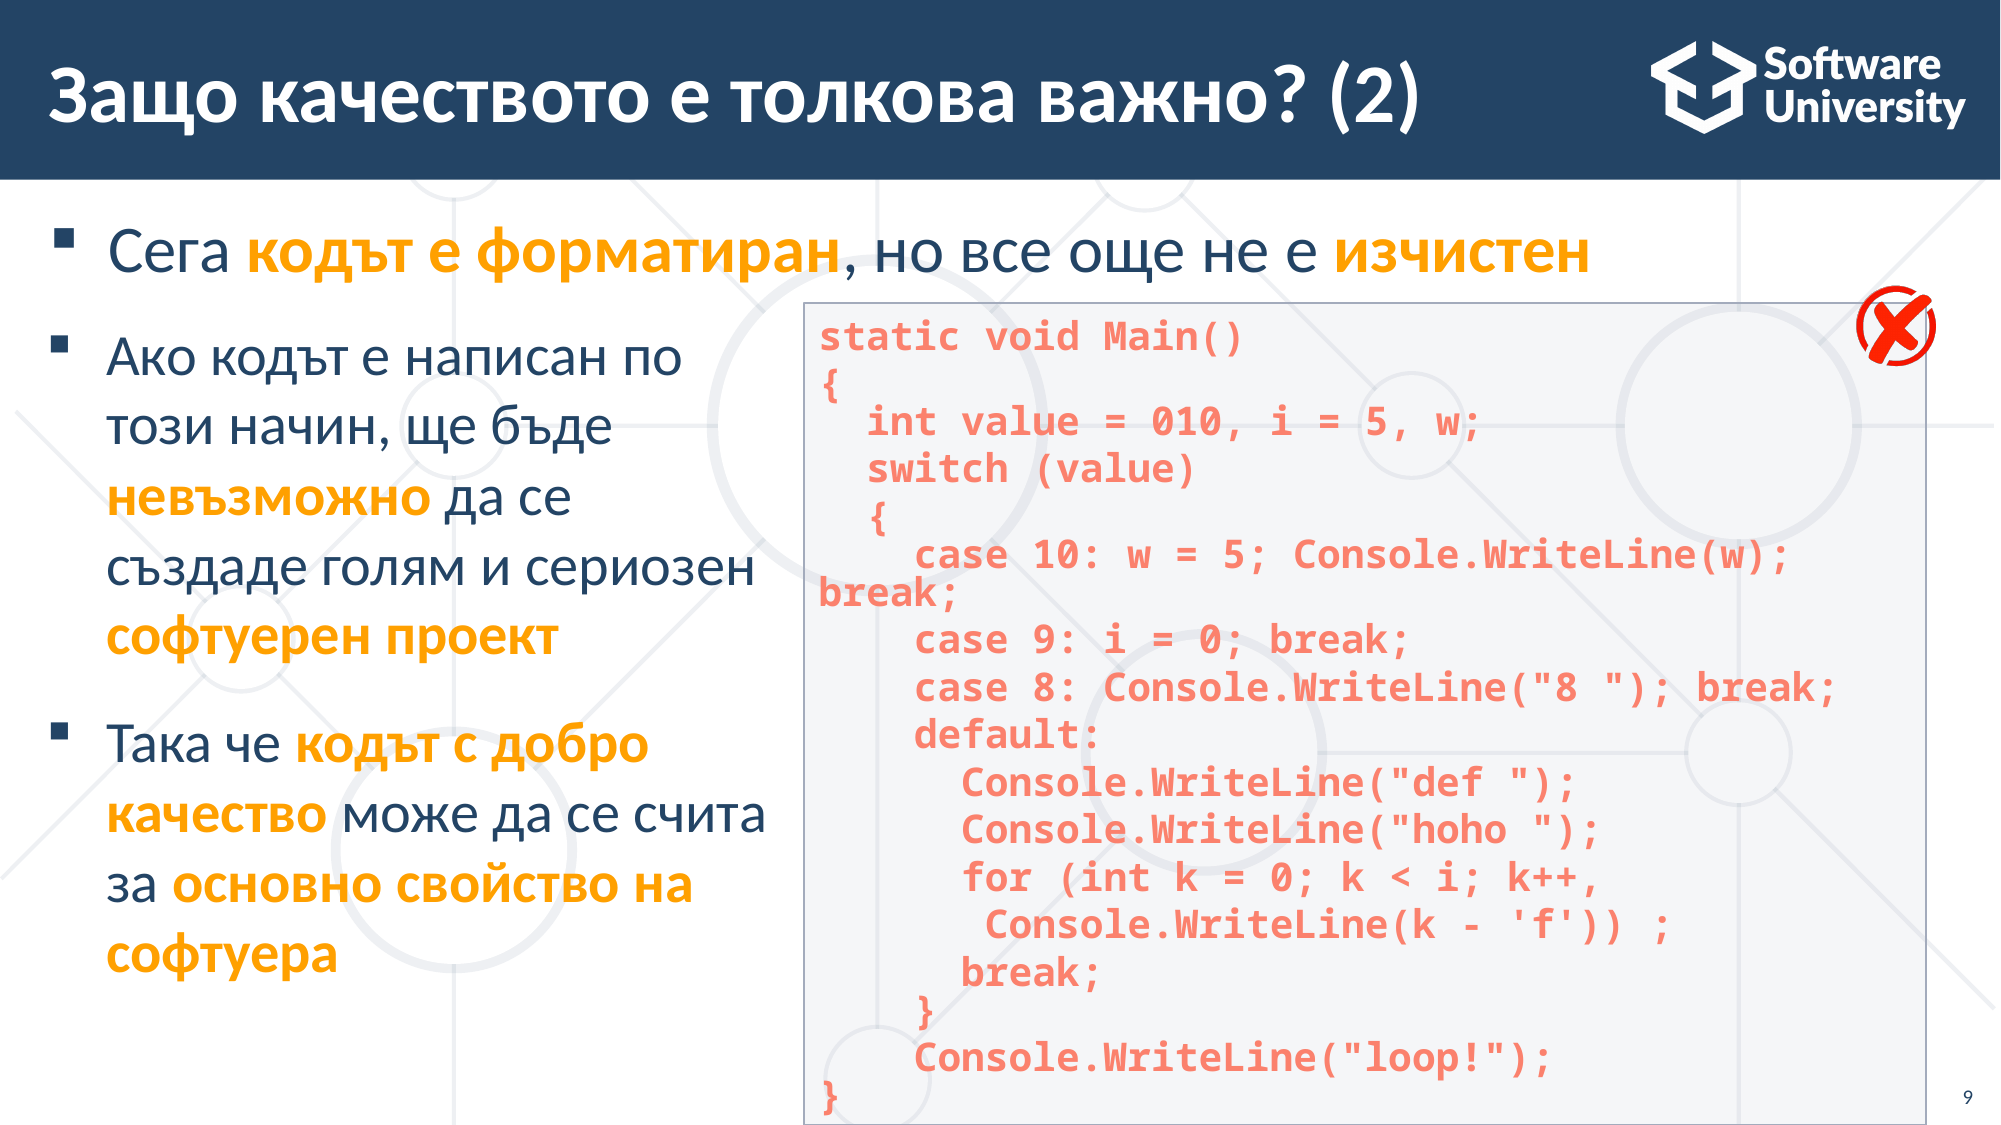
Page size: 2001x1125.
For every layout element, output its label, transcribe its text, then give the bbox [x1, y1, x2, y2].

slide_number 9 [1927, 1067, 1989, 1117]
list Сега кодът е форматиран, но все още не е изчистен [31, 196, 1970, 1104]
text_box Ако кодът е написан по този начин, ще бъде невъзможно да се създаде голям и сериозен софтуерен проект Така че кодът с добро качество може да се счита за основно свойство на софтуера [31, 309, 788, 992]
text_box static void Main() { int value = 010, i = 5, w; switch (value) { case 10: w = 5; Console.WriteLine(w); break; case 9: i = 0; break; case 8: Console.WriteLine("8 "); break; default: Console.WriteLine("def "); Console.WriteLine("hoho "); for (int k = 0; k < i; k++, Console.WriteLine(k - 'f')) ; break; } Console.WriteLine("loop!"); } [804, 303, 1927, 1125]
picture [1848, 278, 1946, 374]
picture [1651, 41, 1966, 134]
title Защо качеството е толкова важно? (2) [31, 16, 1625, 162]
